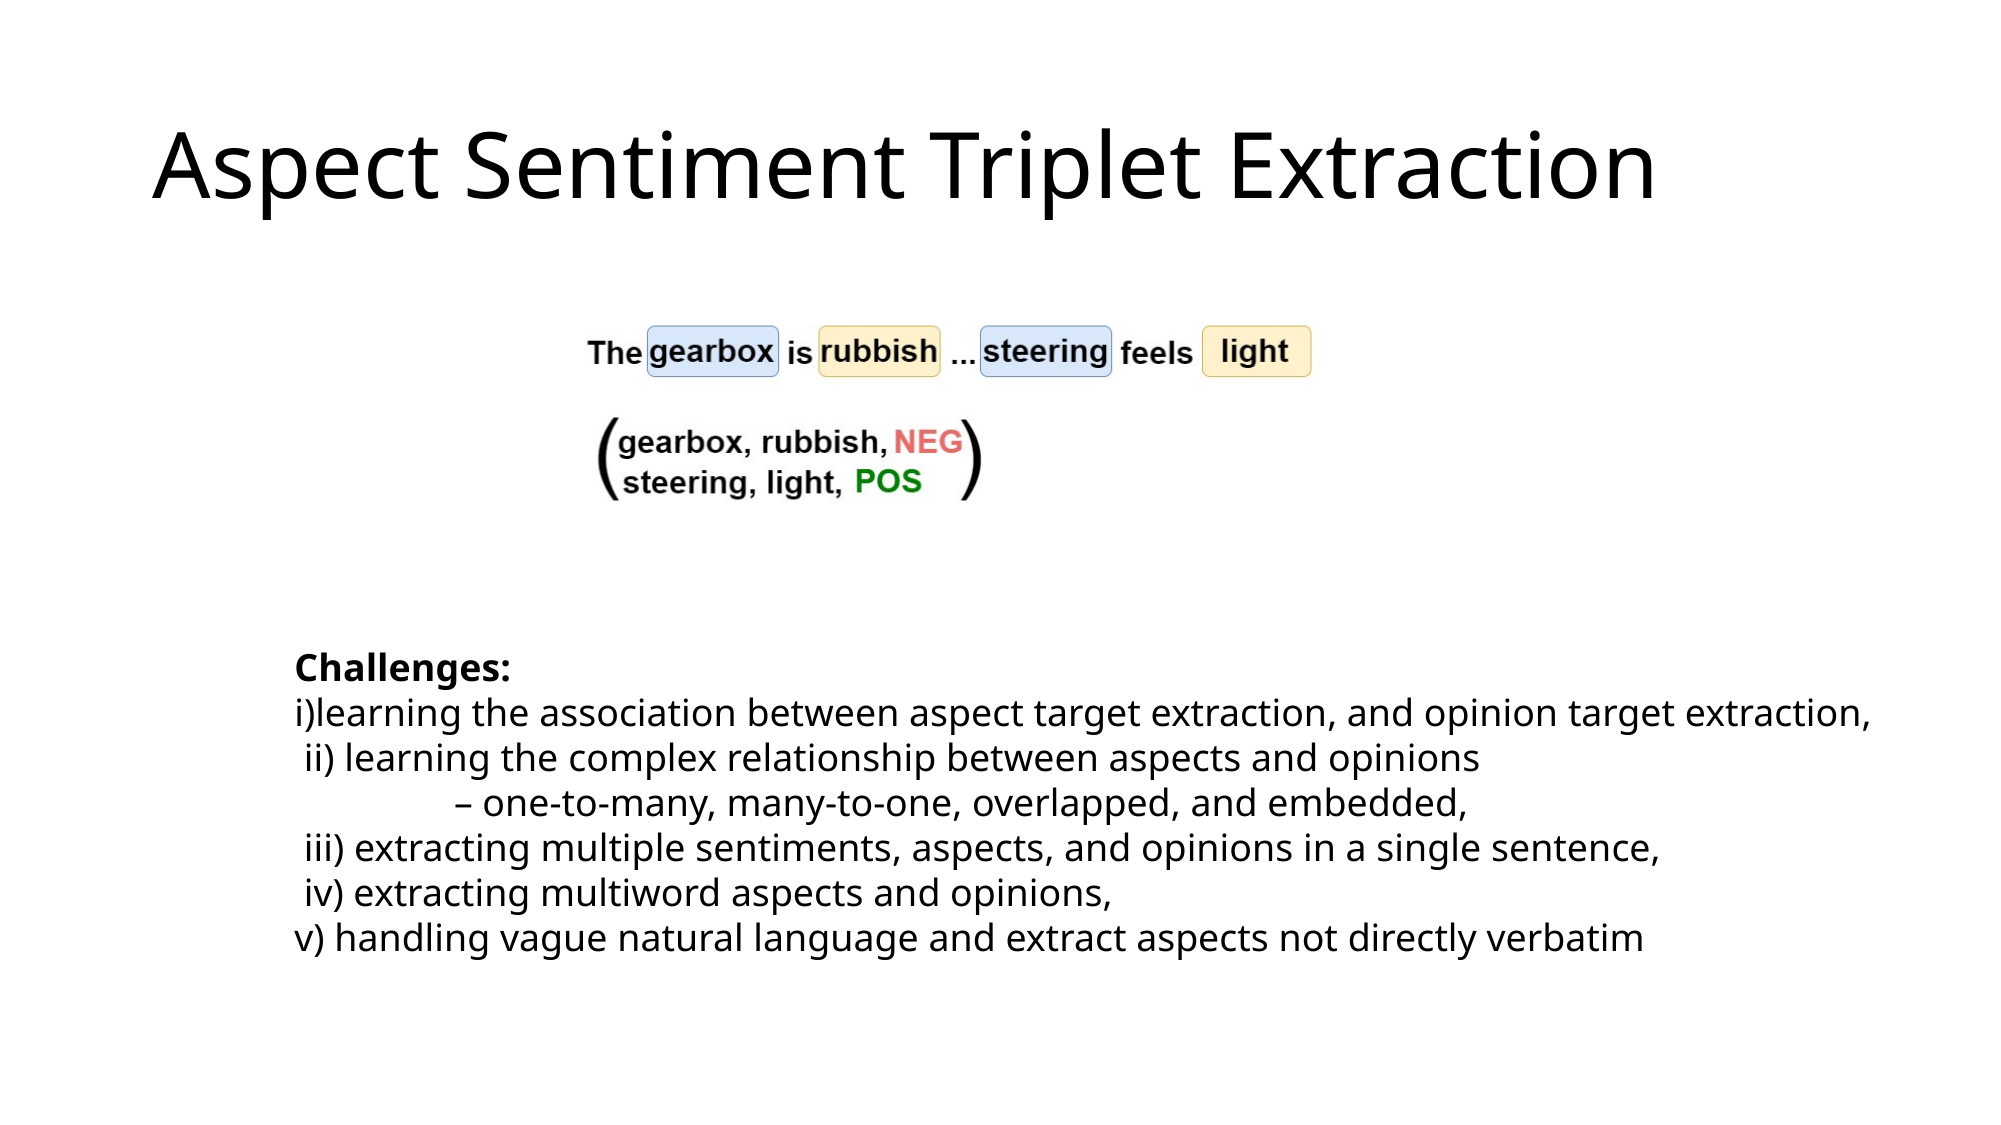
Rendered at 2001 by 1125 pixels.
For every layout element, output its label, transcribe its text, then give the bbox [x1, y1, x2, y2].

picture [545, 276, 1316, 551]
title Aspect Sentiment Triplet Extraction [137, 59, 1863, 278]
text_box Challenges: i)learning the association between aspect target extraction, and opinion target extraction, ii) learning the complex relationship between aspects and opinions – one-to-many, many-to-one, overlapped, and embedded, iii) extracting multiple sentiments, aspects, and opinions in a single sentence, iv) extracting multiword aspects and opinions, v) handling vague natural language and extract aspects not directly verbatim [279, 637, 1888, 967]
